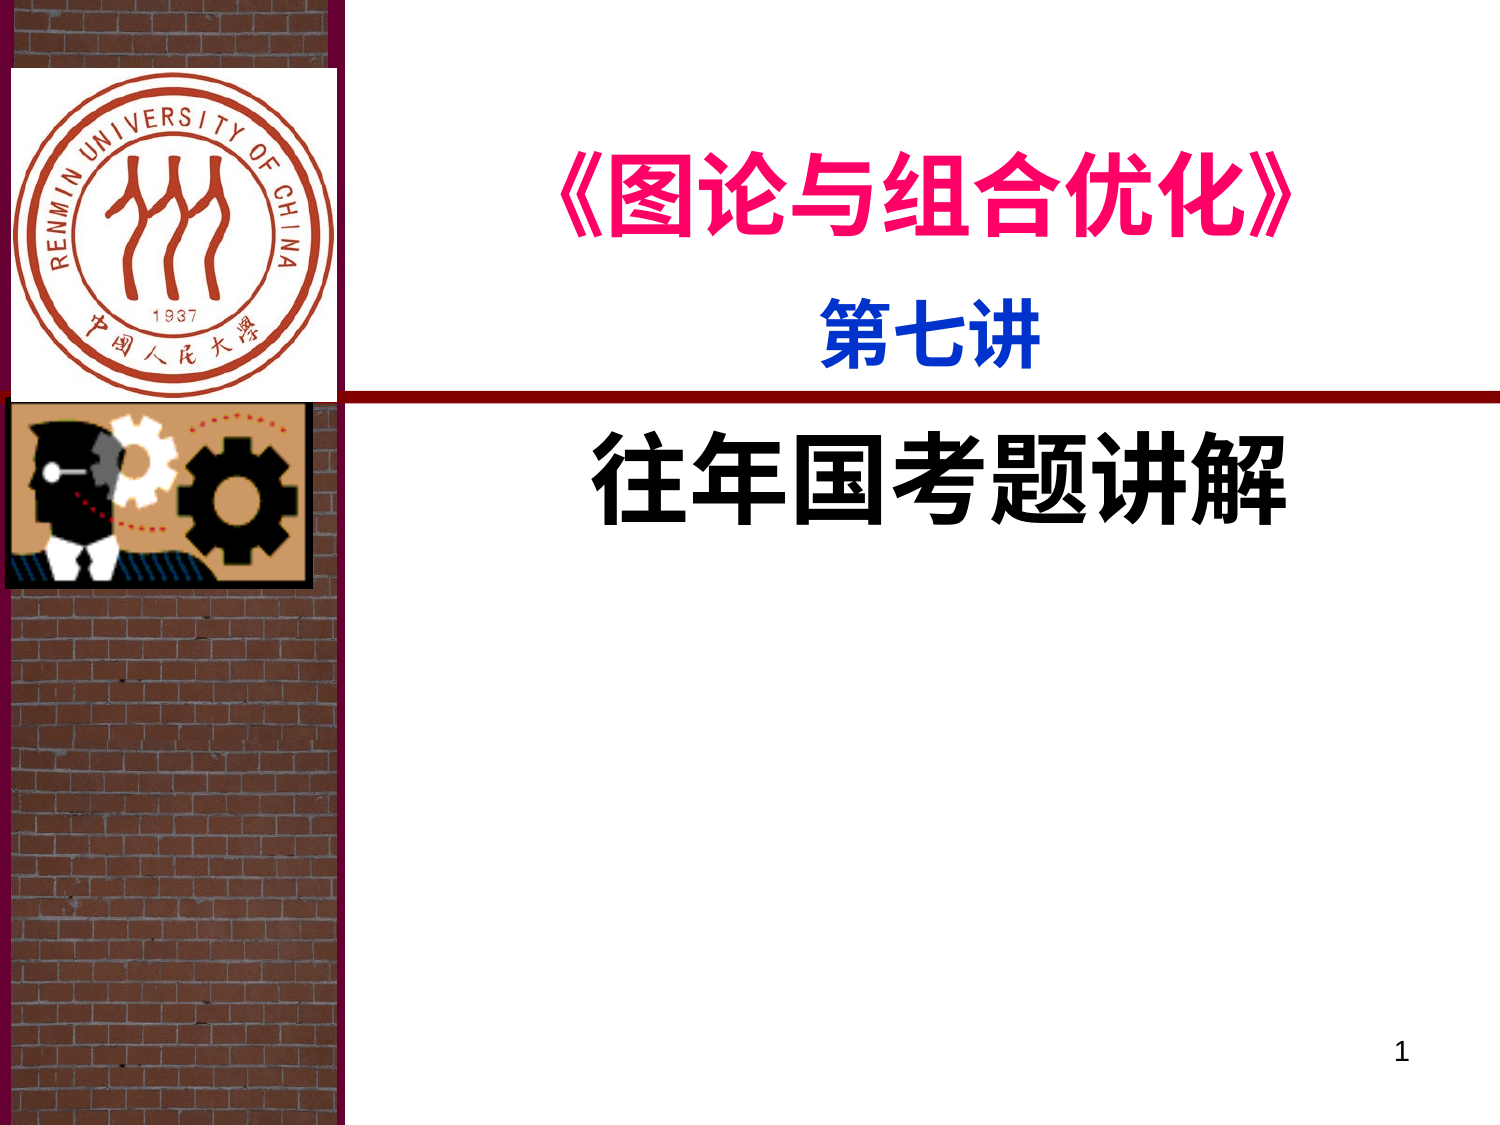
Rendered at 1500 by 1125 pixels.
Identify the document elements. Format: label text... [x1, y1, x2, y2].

text_box 《图论与组合优化》 [348, 130, 1482, 256]
picture [5, 0, 337, 1125]
slide_number 1 [1074, 1024, 1426, 1103]
text_box 第七讲 [366, 280, 1495, 385]
text_box 往年国考题讲解 [349, 408, 1483, 544]
